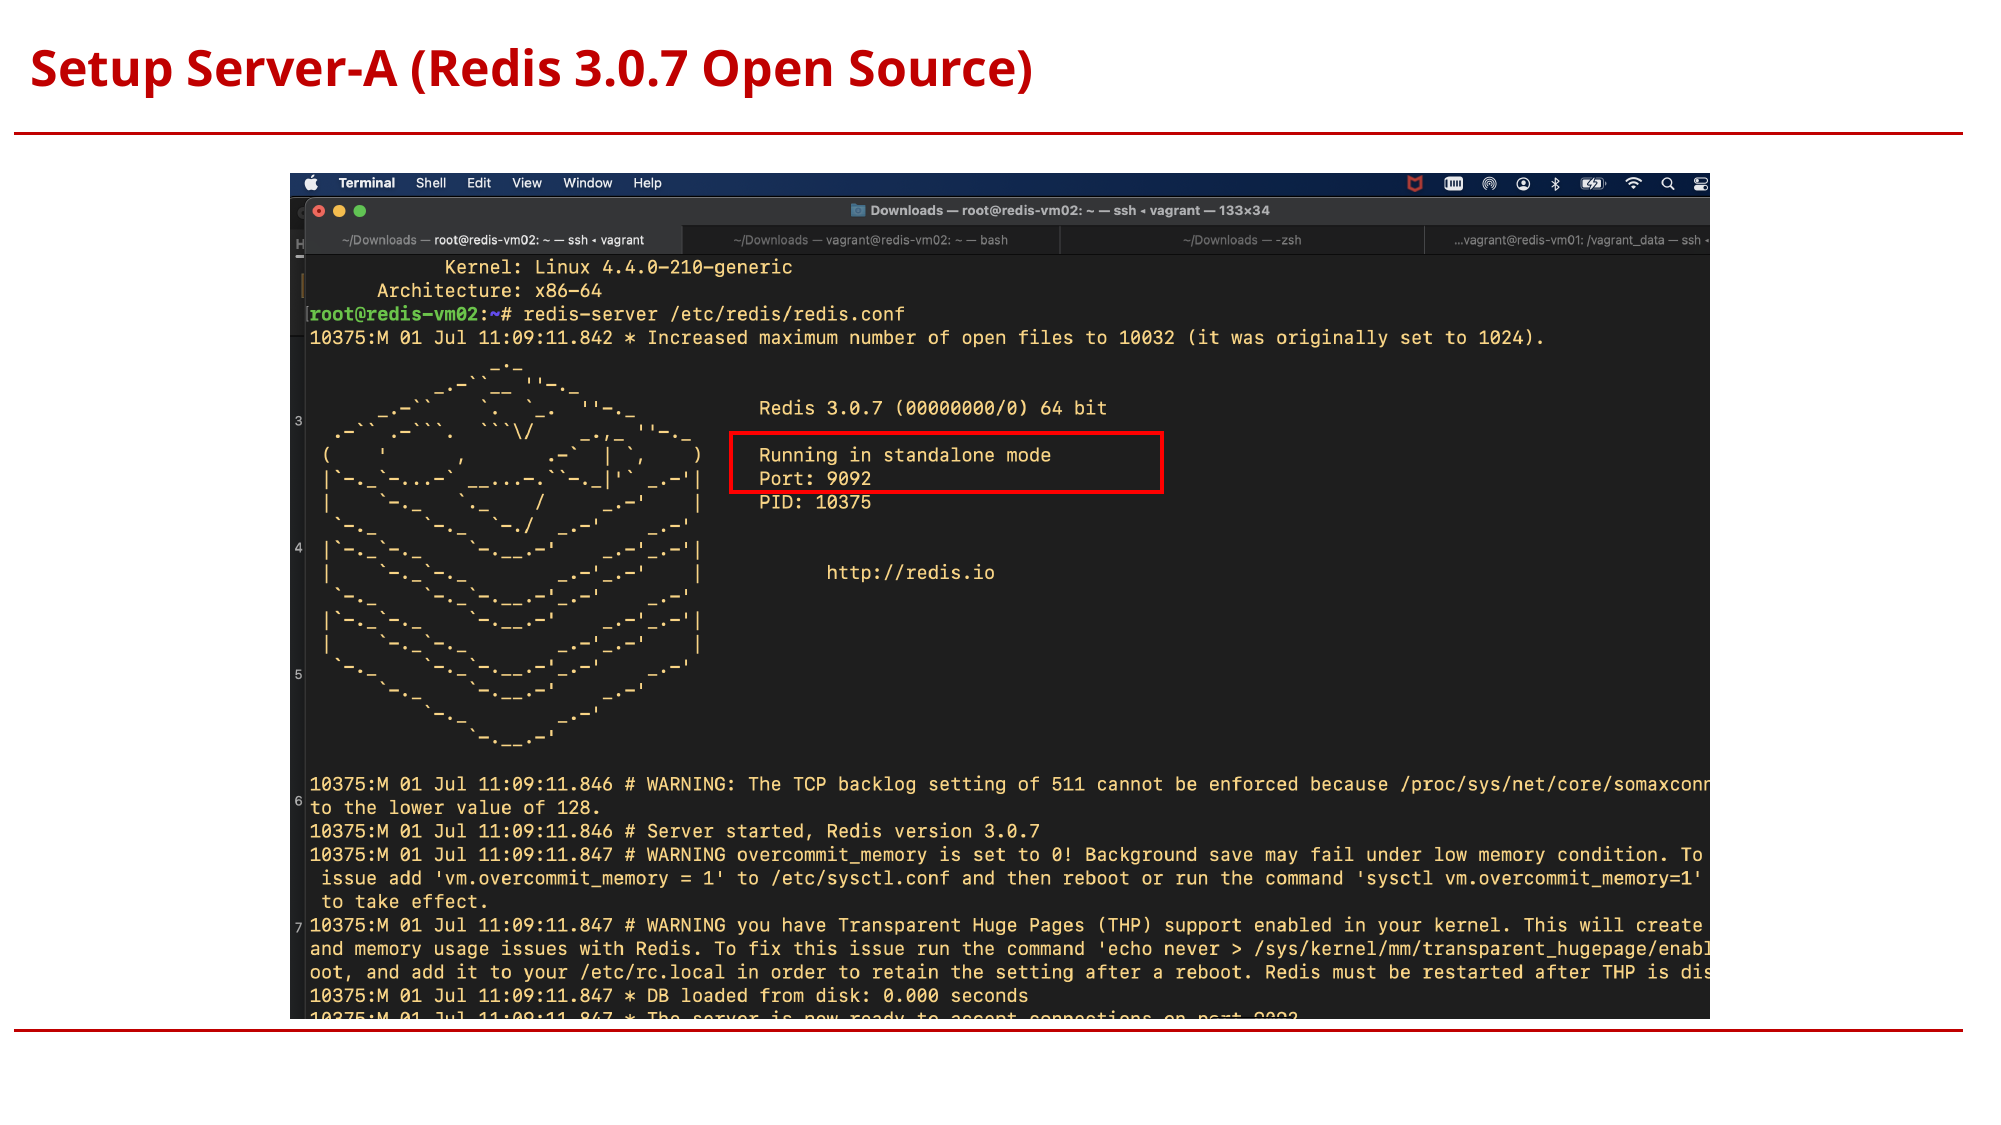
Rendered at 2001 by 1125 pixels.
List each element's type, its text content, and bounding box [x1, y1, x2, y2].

picture [290, 173, 1710, 1019]
title Setup Server-A (Redis 3.0.7 Open Source) [15, 16, 1965, 125]
